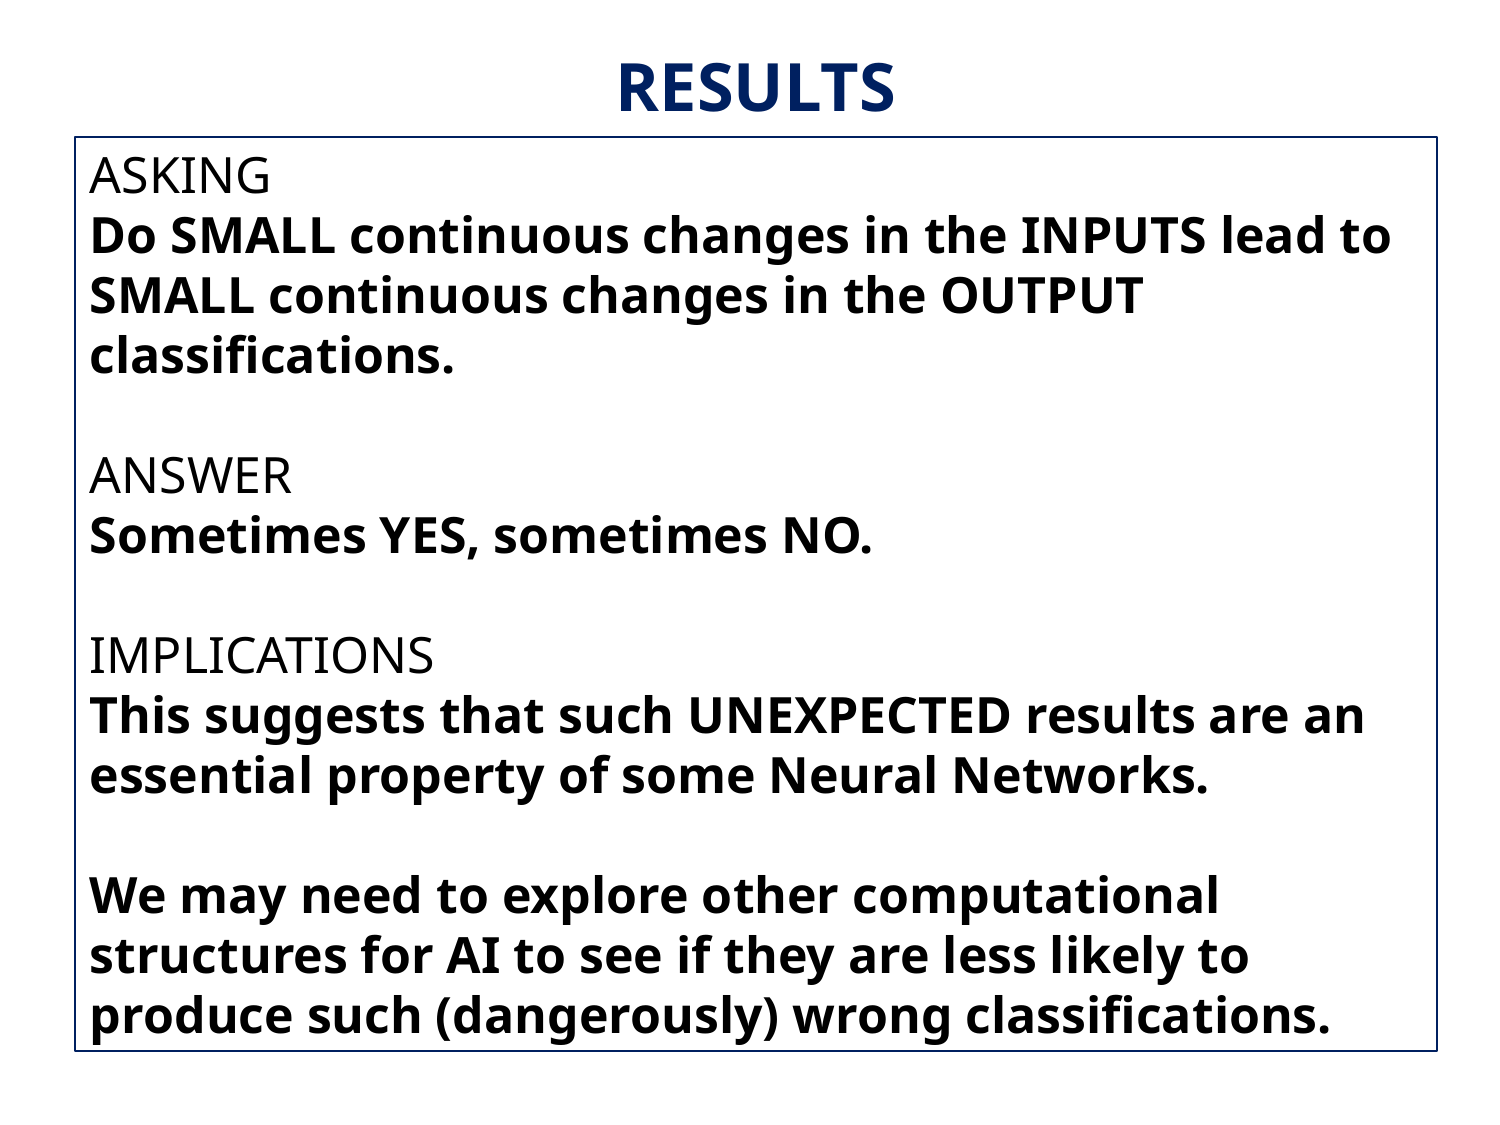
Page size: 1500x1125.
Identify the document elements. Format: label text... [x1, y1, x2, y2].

text_box ASKING Do SMALL continuous changes in the INPUTS lead to SMALL continuous changes in the OUTPUT classifications. ANSWER Sometimes YES, sometimes NO. IMPLICATIONS This suggests that such UNEXPECTED results are an essential property of some Neural Networks. We may need to explore other computational structures for AI to see if they are less likely to produce such (dangerously) wrong classifications. [74, 136, 1438, 1052]
text_box RESULTS [12, 37, 1500, 133]
